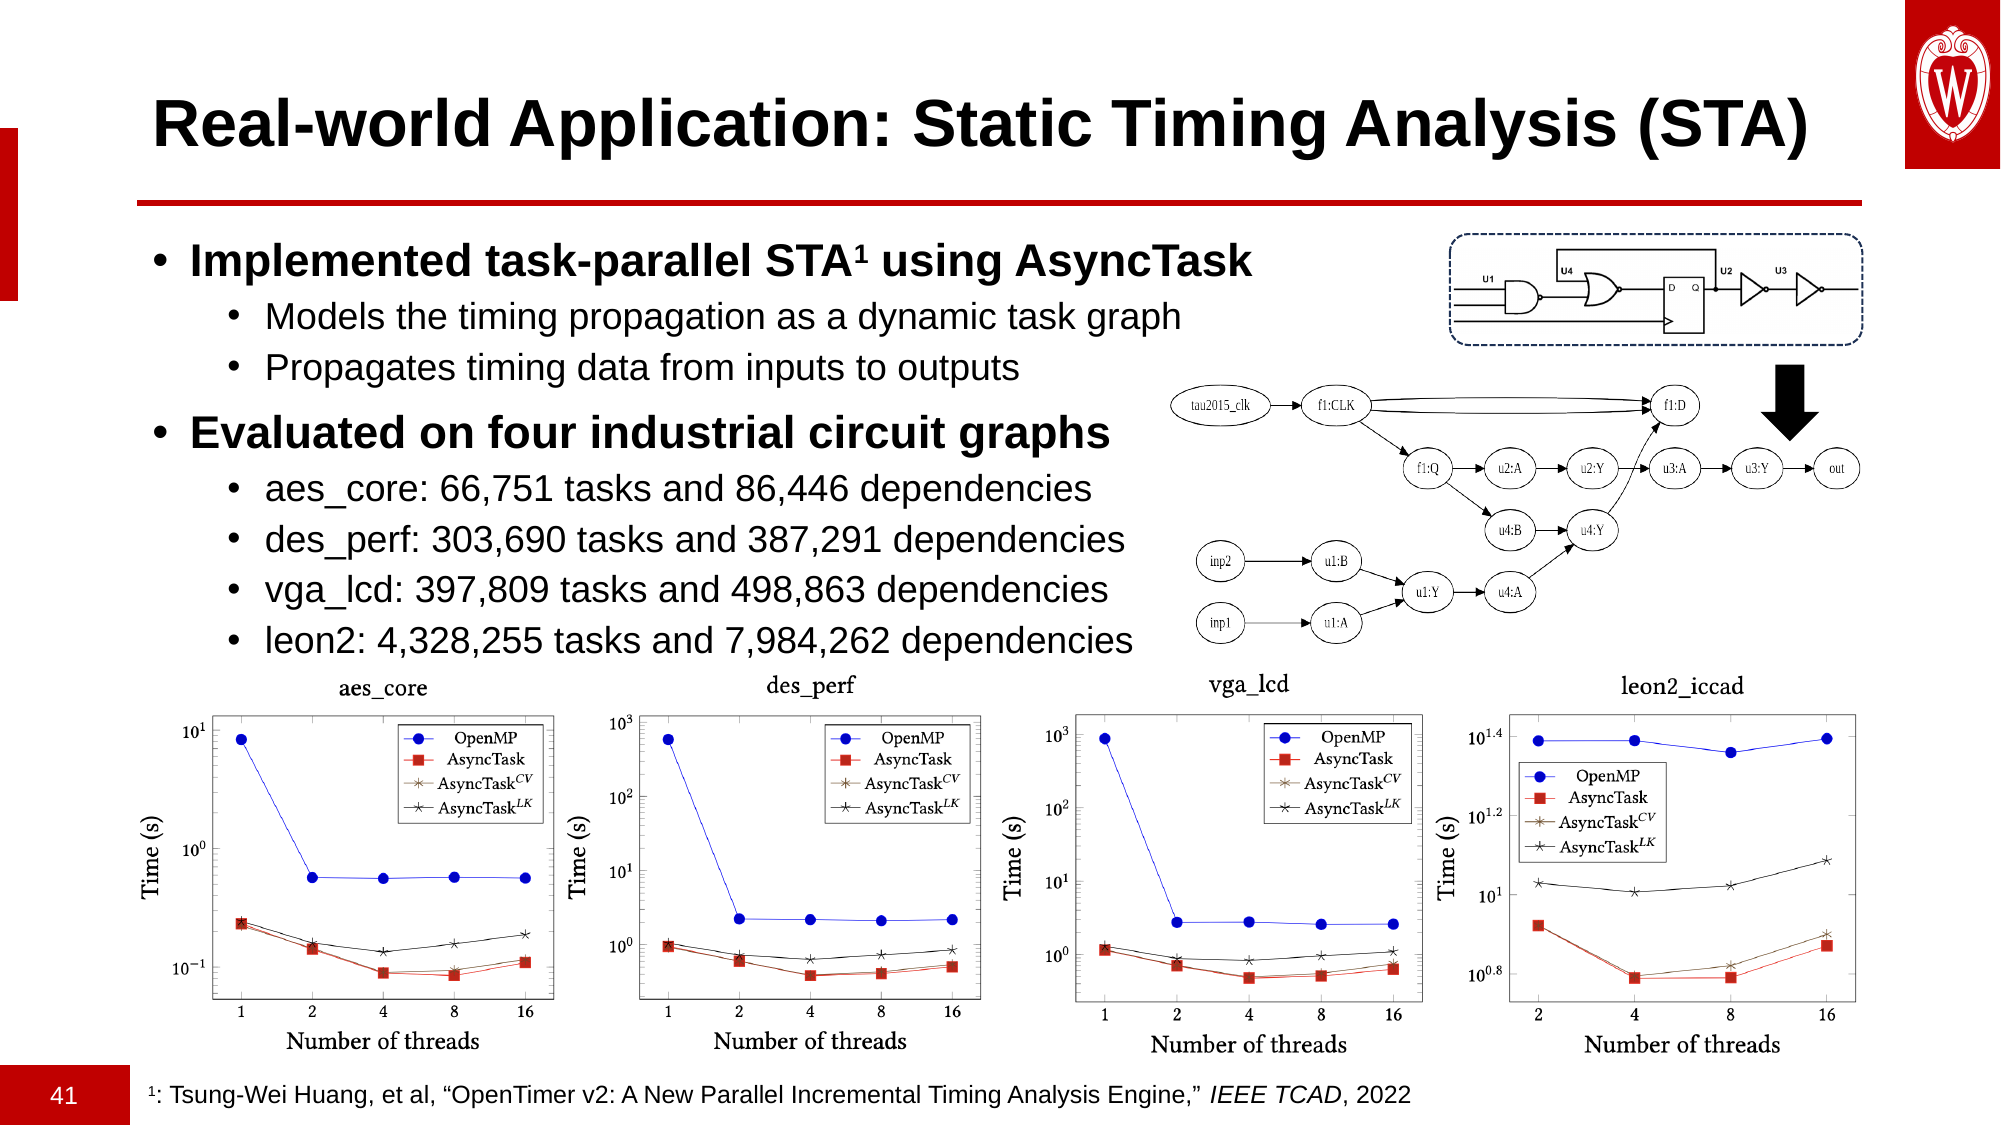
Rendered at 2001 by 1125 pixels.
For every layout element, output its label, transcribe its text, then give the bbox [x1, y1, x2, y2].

picture [1453, 248, 1859, 334]
text_box Implemented task-parallel STA1 using AsyncTask Models the timing propagation as a dynamic task graph Propagates timing data from inputs to outputs Evaluated on four industrial circuit graphs aes_core: 66,751 tasks and 86,446 dependencies des_perf: 303,690 tasks and 387,291 dependencies vga_lcd: 397,809 tasks and 498,863 dependencies leon2: 4,328,255 tasks and 7,984,262 dependencies [137, 229, 1863, 1092]
picture [1167, 380, 1863, 648]
picture [137, 671, 990, 1053]
picture [999, 671, 1863, 1056]
text_box 1: Tsung-Wei Huang, et al, “OpenTimer v2: A New Parallel Incremental Timing Analysis Engine,” IEEE TCAD, 2022 [133, 1071, 1859, 1117]
picture [1915, 25, 1991, 143]
text_box [1448, 233, 1864, 347]
text_box [1775, 364, 1805, 380]
title Real-world Application: Static Timing Analysis (STA) [137, 42, 1863, 208]
